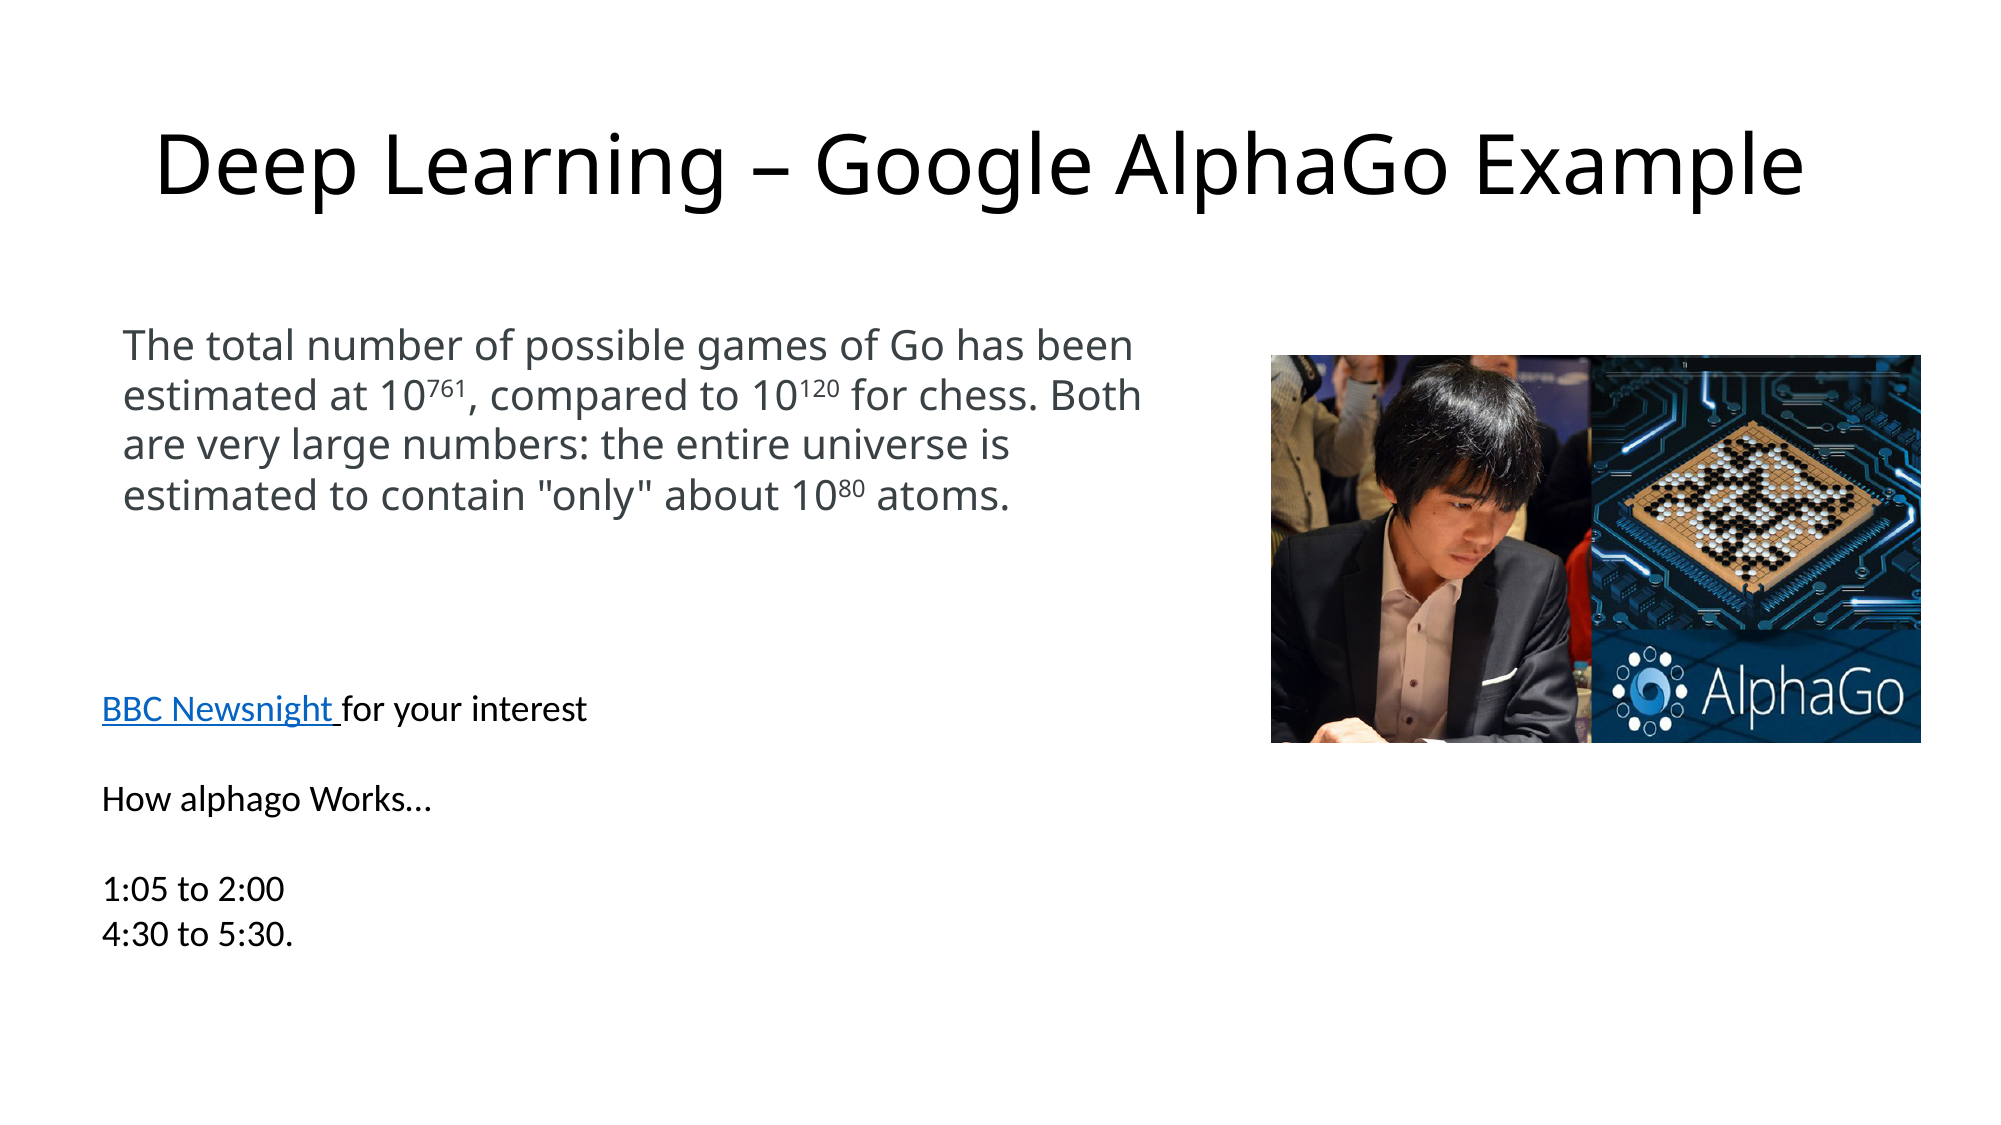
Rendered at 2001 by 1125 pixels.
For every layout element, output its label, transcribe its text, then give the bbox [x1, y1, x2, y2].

text_box The total number of possible games of Go has been estimated at 10761, compared to 10120 for chess. Both are very large numbers: the entire universe is estimated to contain "only" about 1080 atoms. [107, 310, 1185, 526]
text_box Deep Learning – Google AlphaGo Example [138, 114, 1864, 236]
text_box BBC Newsnight for your interest How alphago Works… 1:05 to 2:00 4:30 to 5:30. [87, 676, 1356, 962]
picture [1271, 355, 1921, 744]
